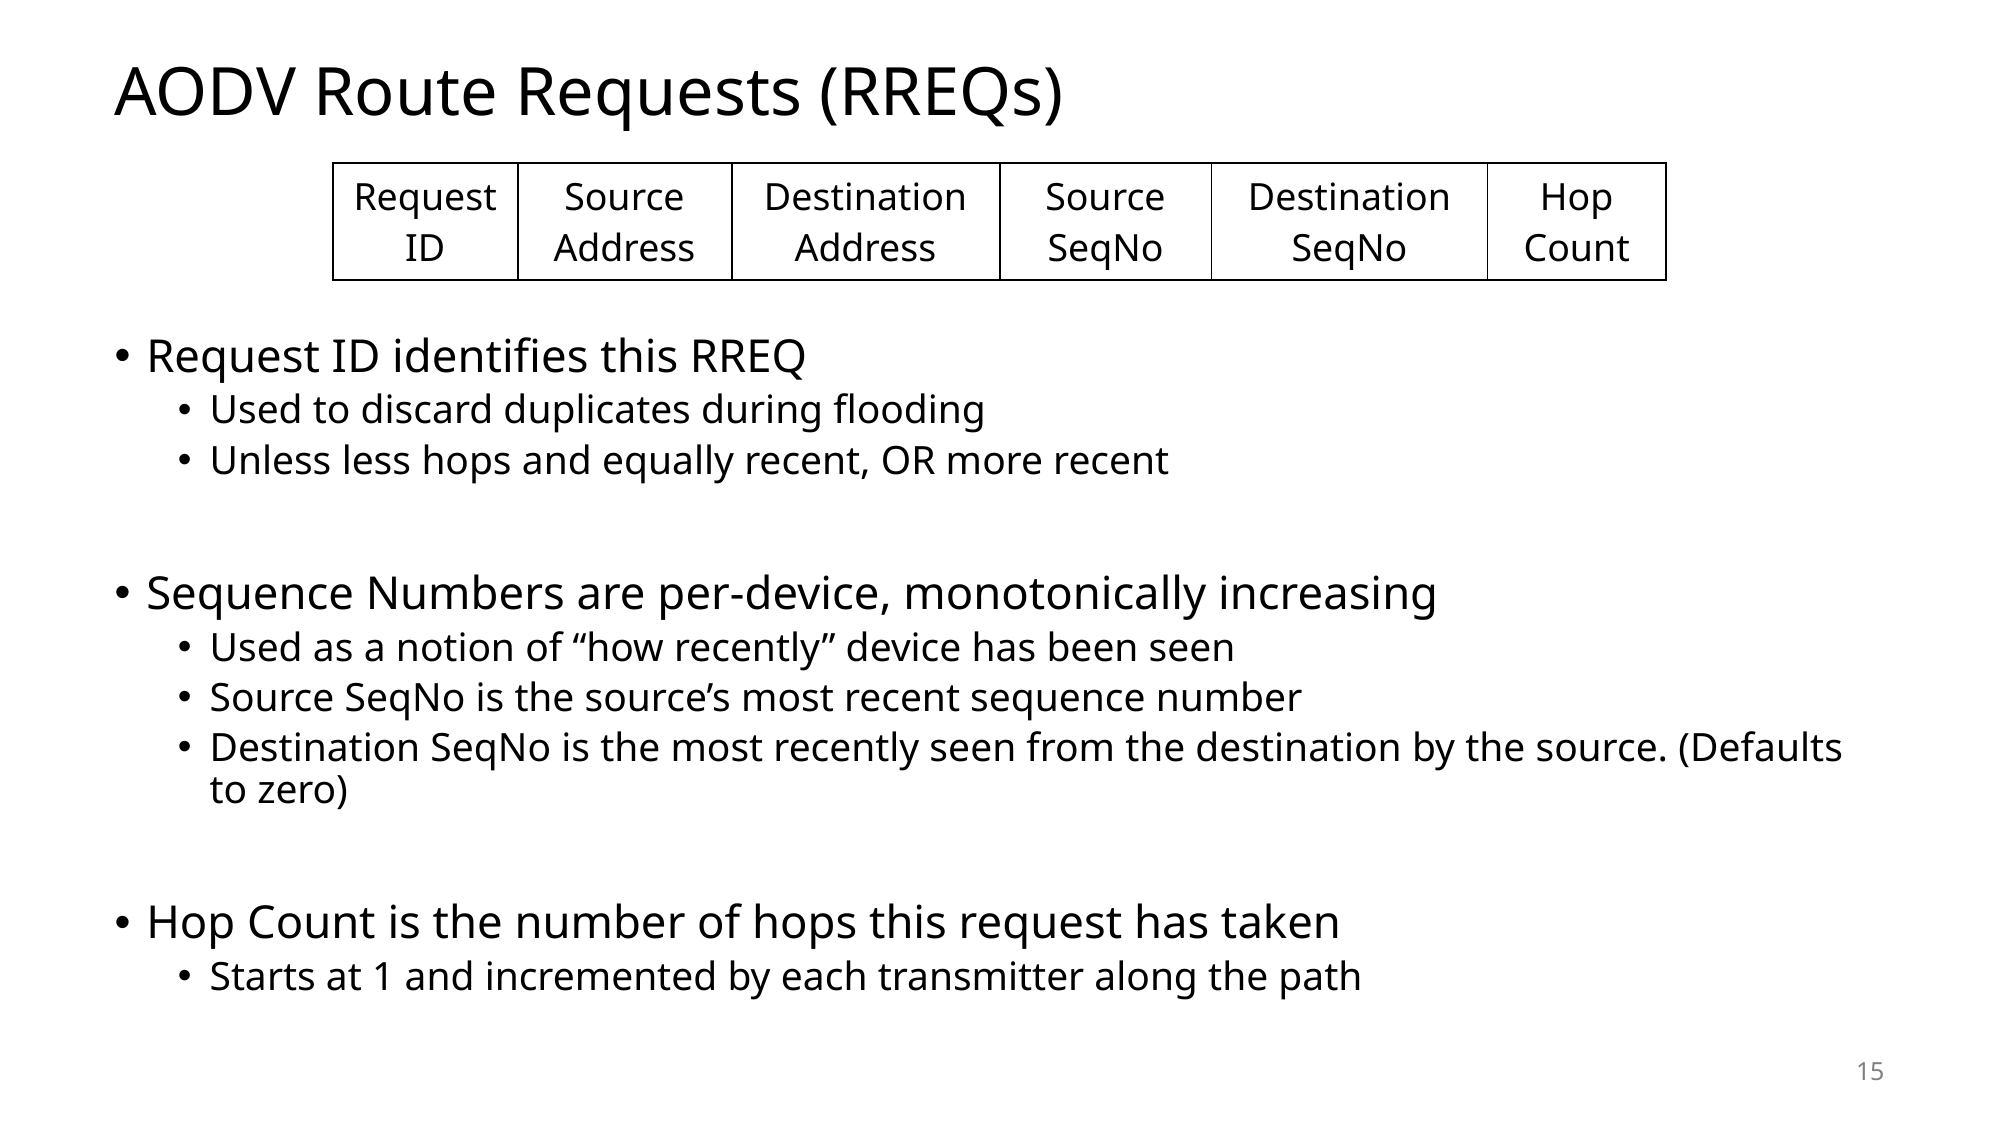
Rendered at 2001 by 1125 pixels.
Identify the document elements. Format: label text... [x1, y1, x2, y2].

table_header Source SeqNo [1001, 164, 1211, 279]
table_header Destination SeqNo [1212, 164, 1487, 279]
list Request ID identifies this RREQ Used to discard duplicates during flooding Unless less hops and equally recent, OR more recent Sequence Numbers are per-device, monotonically increasing Used as a notion of “how recently” device has been seen Source SeqNo is the source’s most recent sequence number Destination SeqNo is the most recently seen from the destination by the source. (Defaults to zero) Hop Count is the number of hops this request has taken Starts at 1 and incremented by each transmitter along the path [99, 248, 1900, 1013]
table_header Request ID [334, 164, 517, 279]
title AODV Route Requests (RREQs) [99, 37, 1900, 150]
table_header Hop Count [1488, 164, 1665, 279]
table_header Destination Address [733, 164, 999, 279]
slide_number 15 [1749, 1042, 1900, 1103]
table_header Source Address [519, 164, 731, 279]
